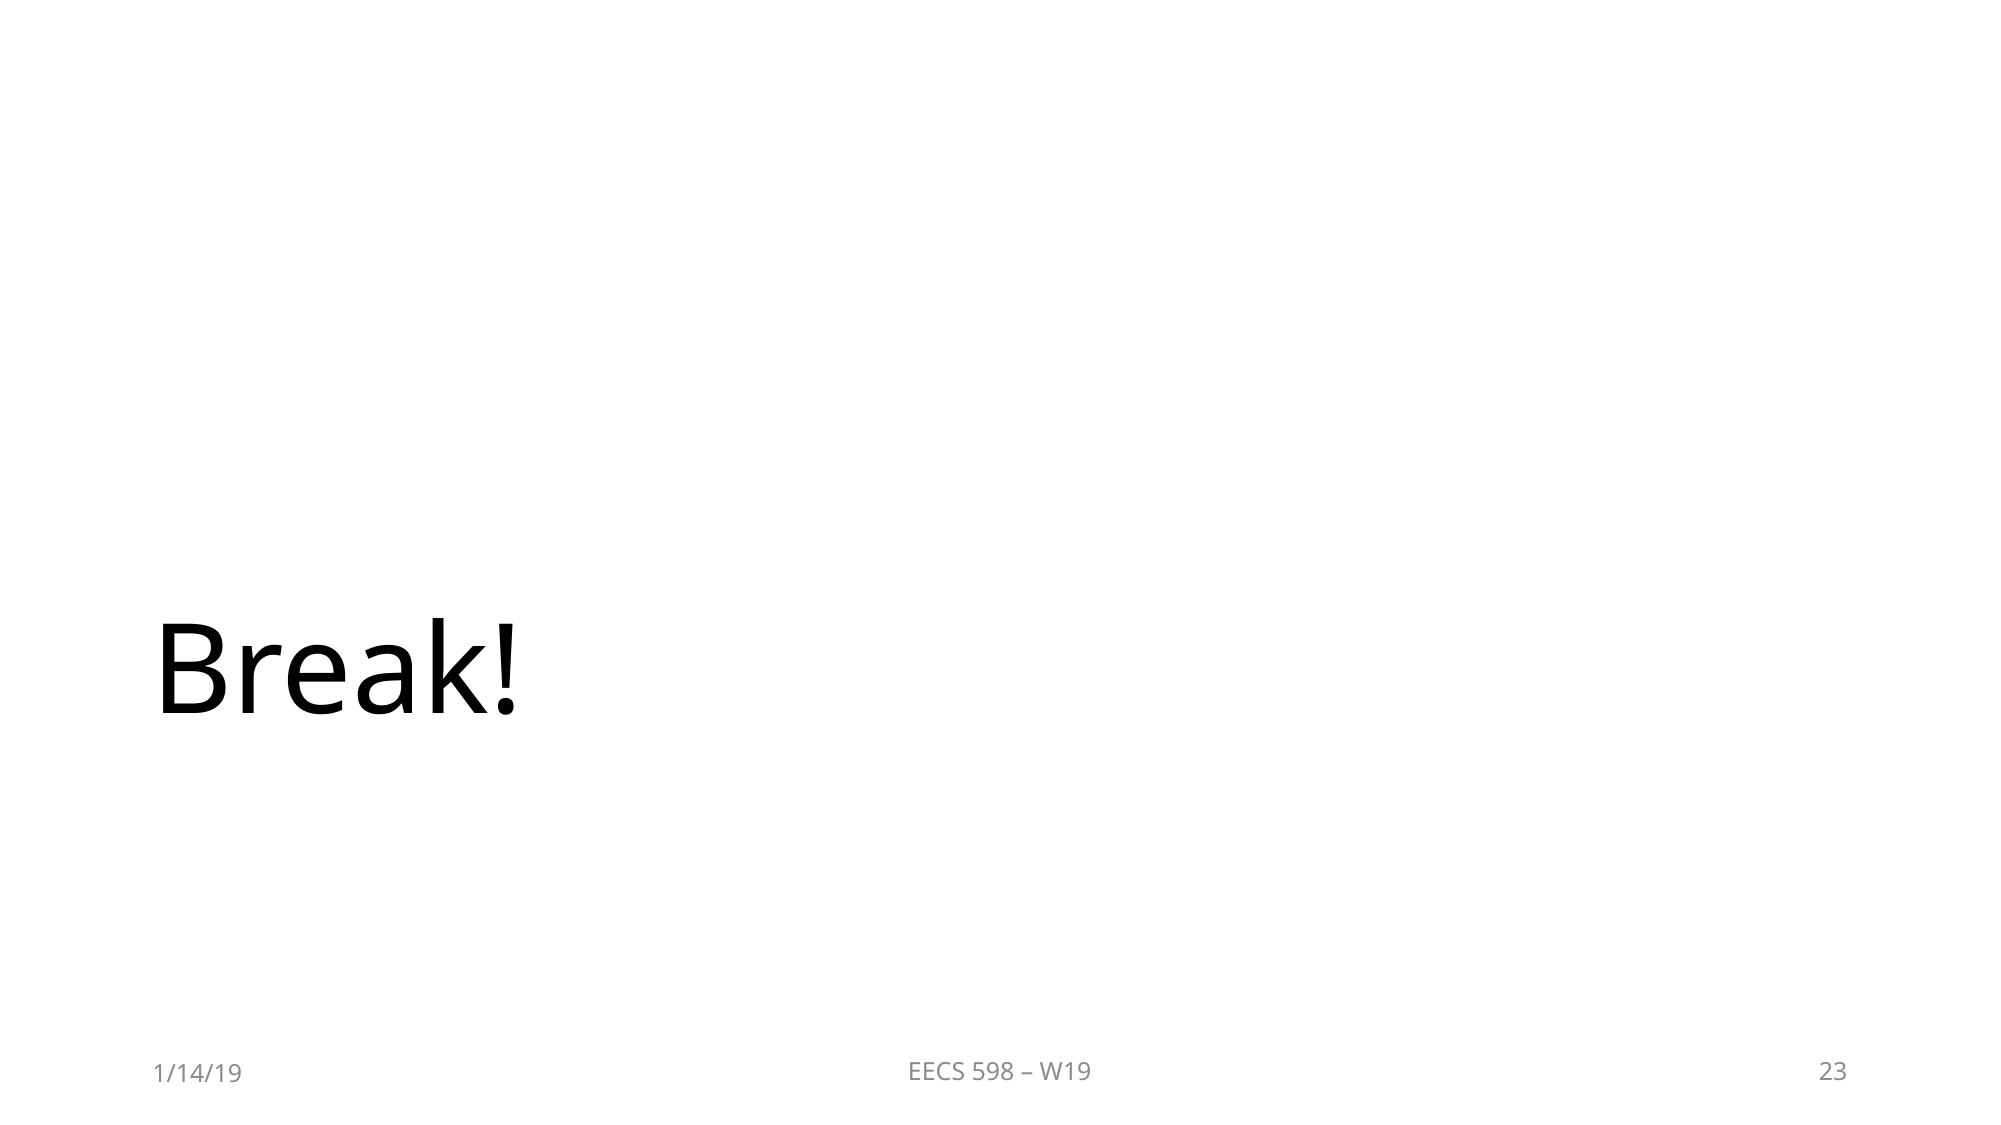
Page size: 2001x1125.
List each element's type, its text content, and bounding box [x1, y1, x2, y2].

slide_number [137, 1042, 588, 1103]
title Break! [136, 280, 1862, 749]
slide_number 23 [1412, 1042, 1863, 1103]
footer EECS 598 – W19 [662, 1042, 1338, 1103]
